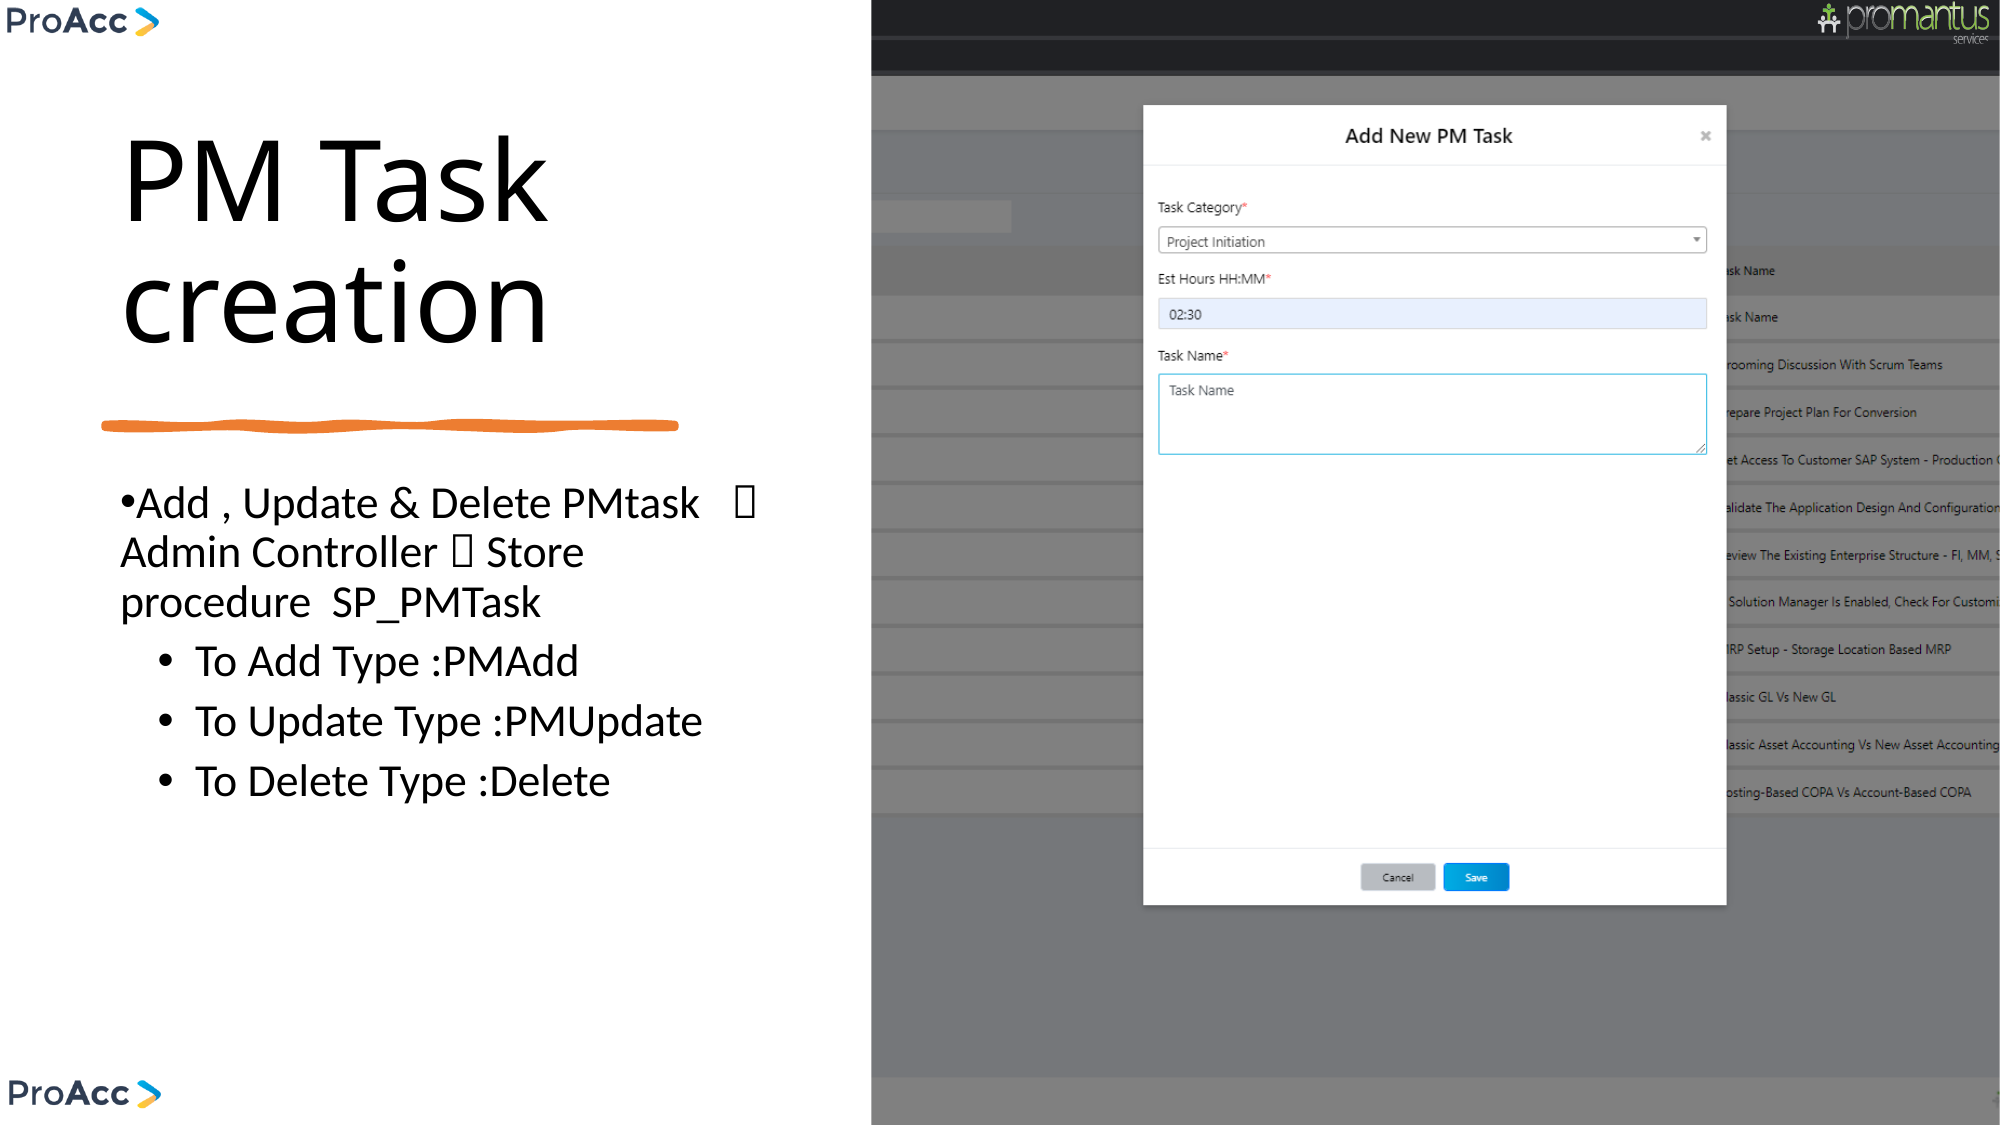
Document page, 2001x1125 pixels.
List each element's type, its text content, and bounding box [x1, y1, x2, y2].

list Add , Update & Delete PMtask  Admin Controller  Store procedure SP_PMTask To Add Type :PMAdd To Update Type :PMUpdate To Delete Type :Delete [105, 471, 802, 1016]
text_box [103, 421, 676, 431]
title PM Task creation [105, 53, 822, 375]
text_box [0, 0, 871, 1125]
text_box [0, 0, 177, 54]
picture [871, 0, 2000, 1125]
text_box [0, 1064, 179, 1125]
